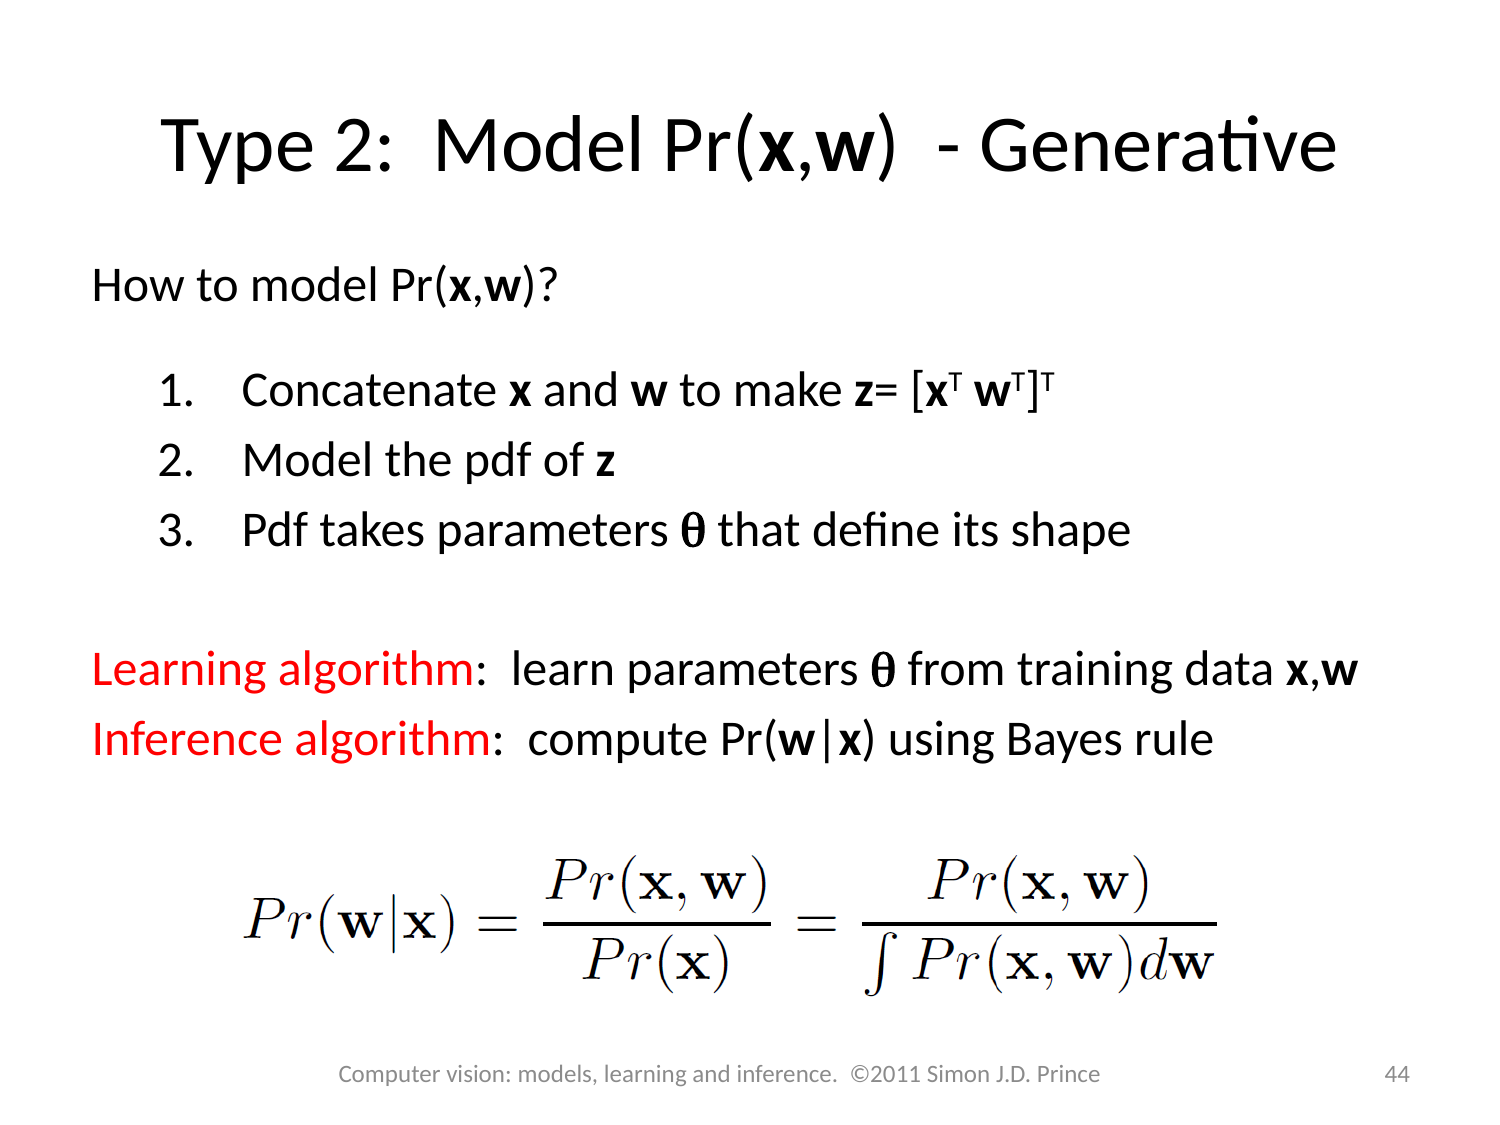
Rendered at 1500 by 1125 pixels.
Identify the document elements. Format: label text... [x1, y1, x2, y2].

footer Computer vision: models, learning and inference. ©2011 Simon J.D. Prince [301, 1042, 1140, 1103]
list How to model Pr(x,w)? Concatenate x and w to make z= [xT wT]T Model the pdf of z Pdf takes parameters q that define its shape Learning algorithm: learn parameters q from training data x,w Inference algorithm: compute Pr(w|x) using Bayes rule [76, 243, 1427, 828]
picture [241, 845, 1223, 1002]
title Type 2: Model Pr(x,w) - Generative [75, 45, 1425, 233]
slide_number 44 [1140, 1042, 1425, 1103]
